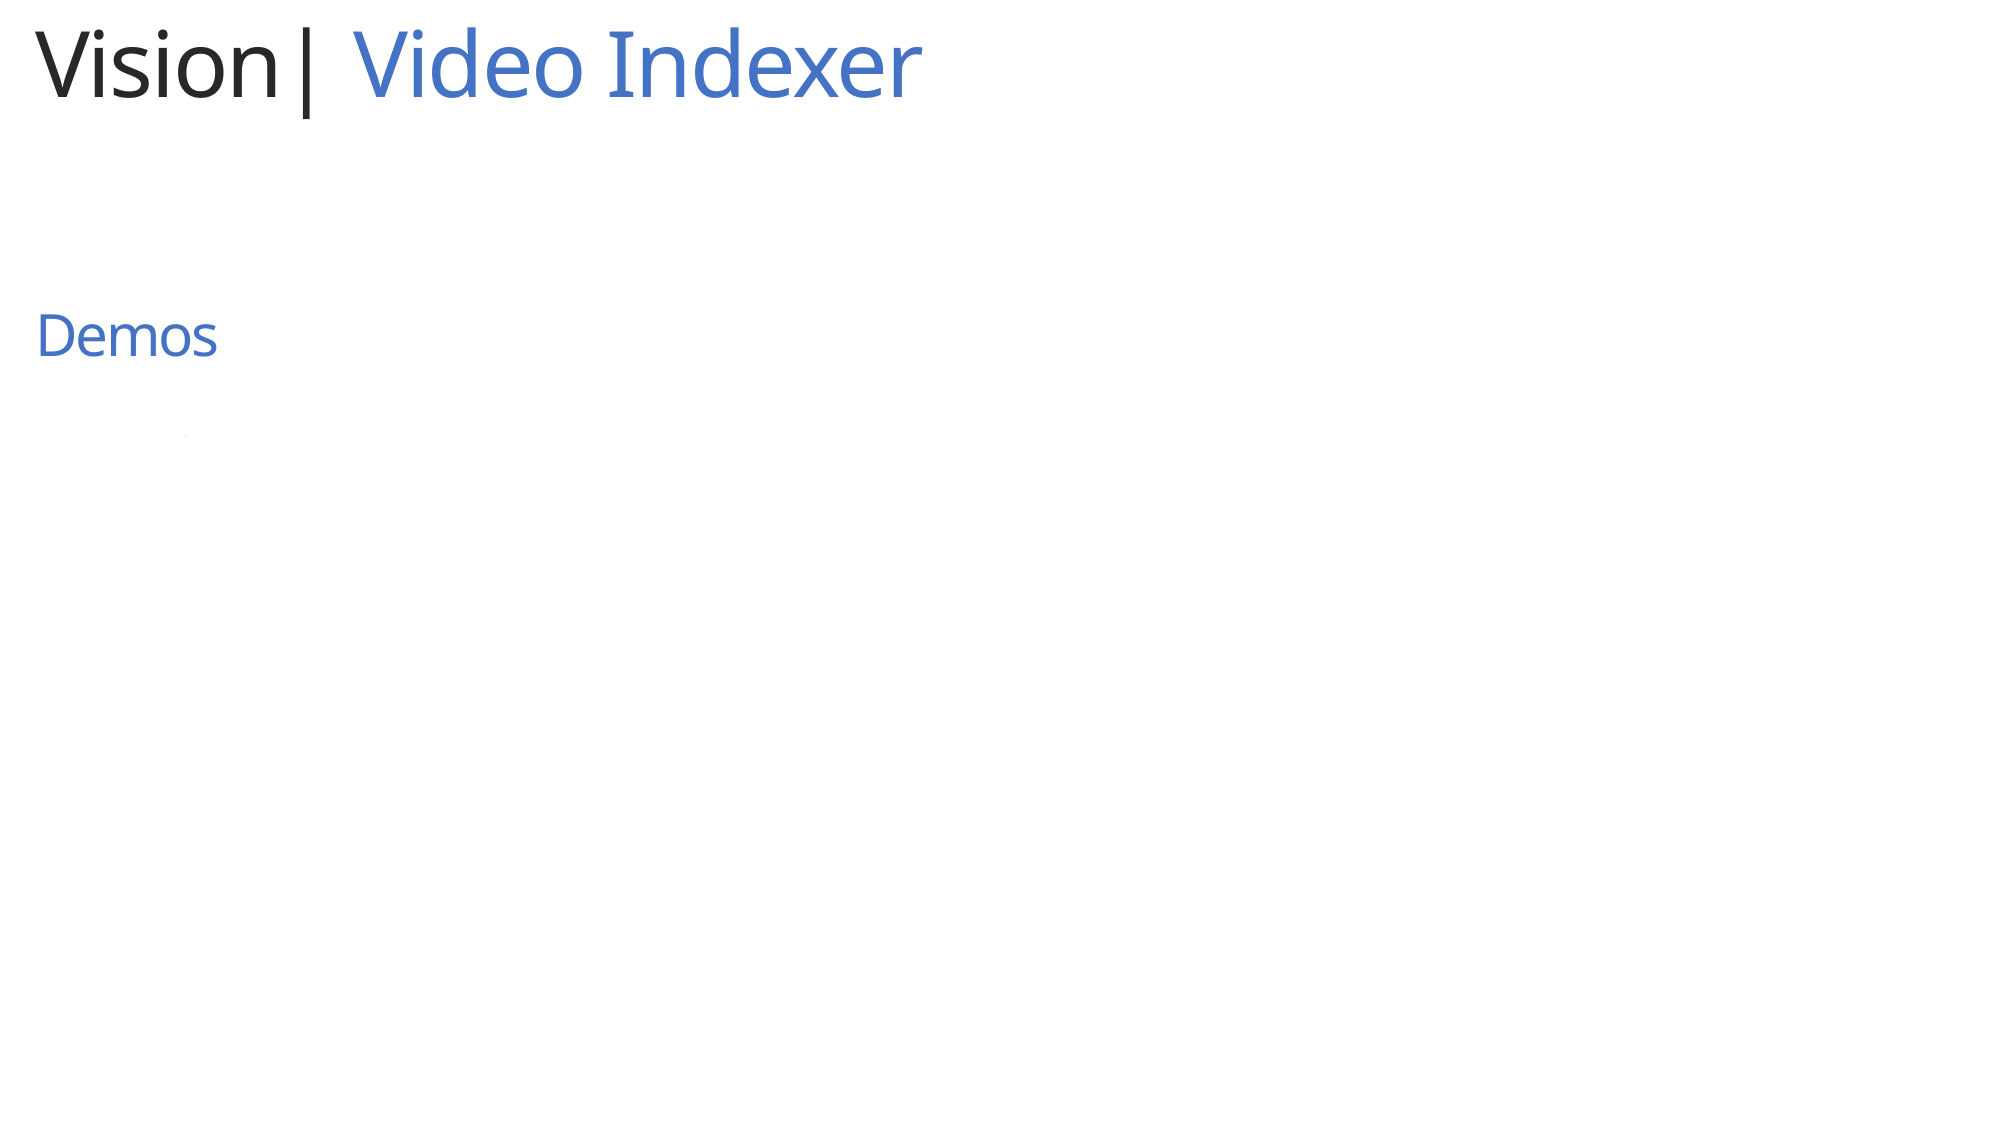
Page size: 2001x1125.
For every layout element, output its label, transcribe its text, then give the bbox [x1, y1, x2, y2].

text_box Vision| Video Indexer Demos . [20, 11, 2000, 347]
